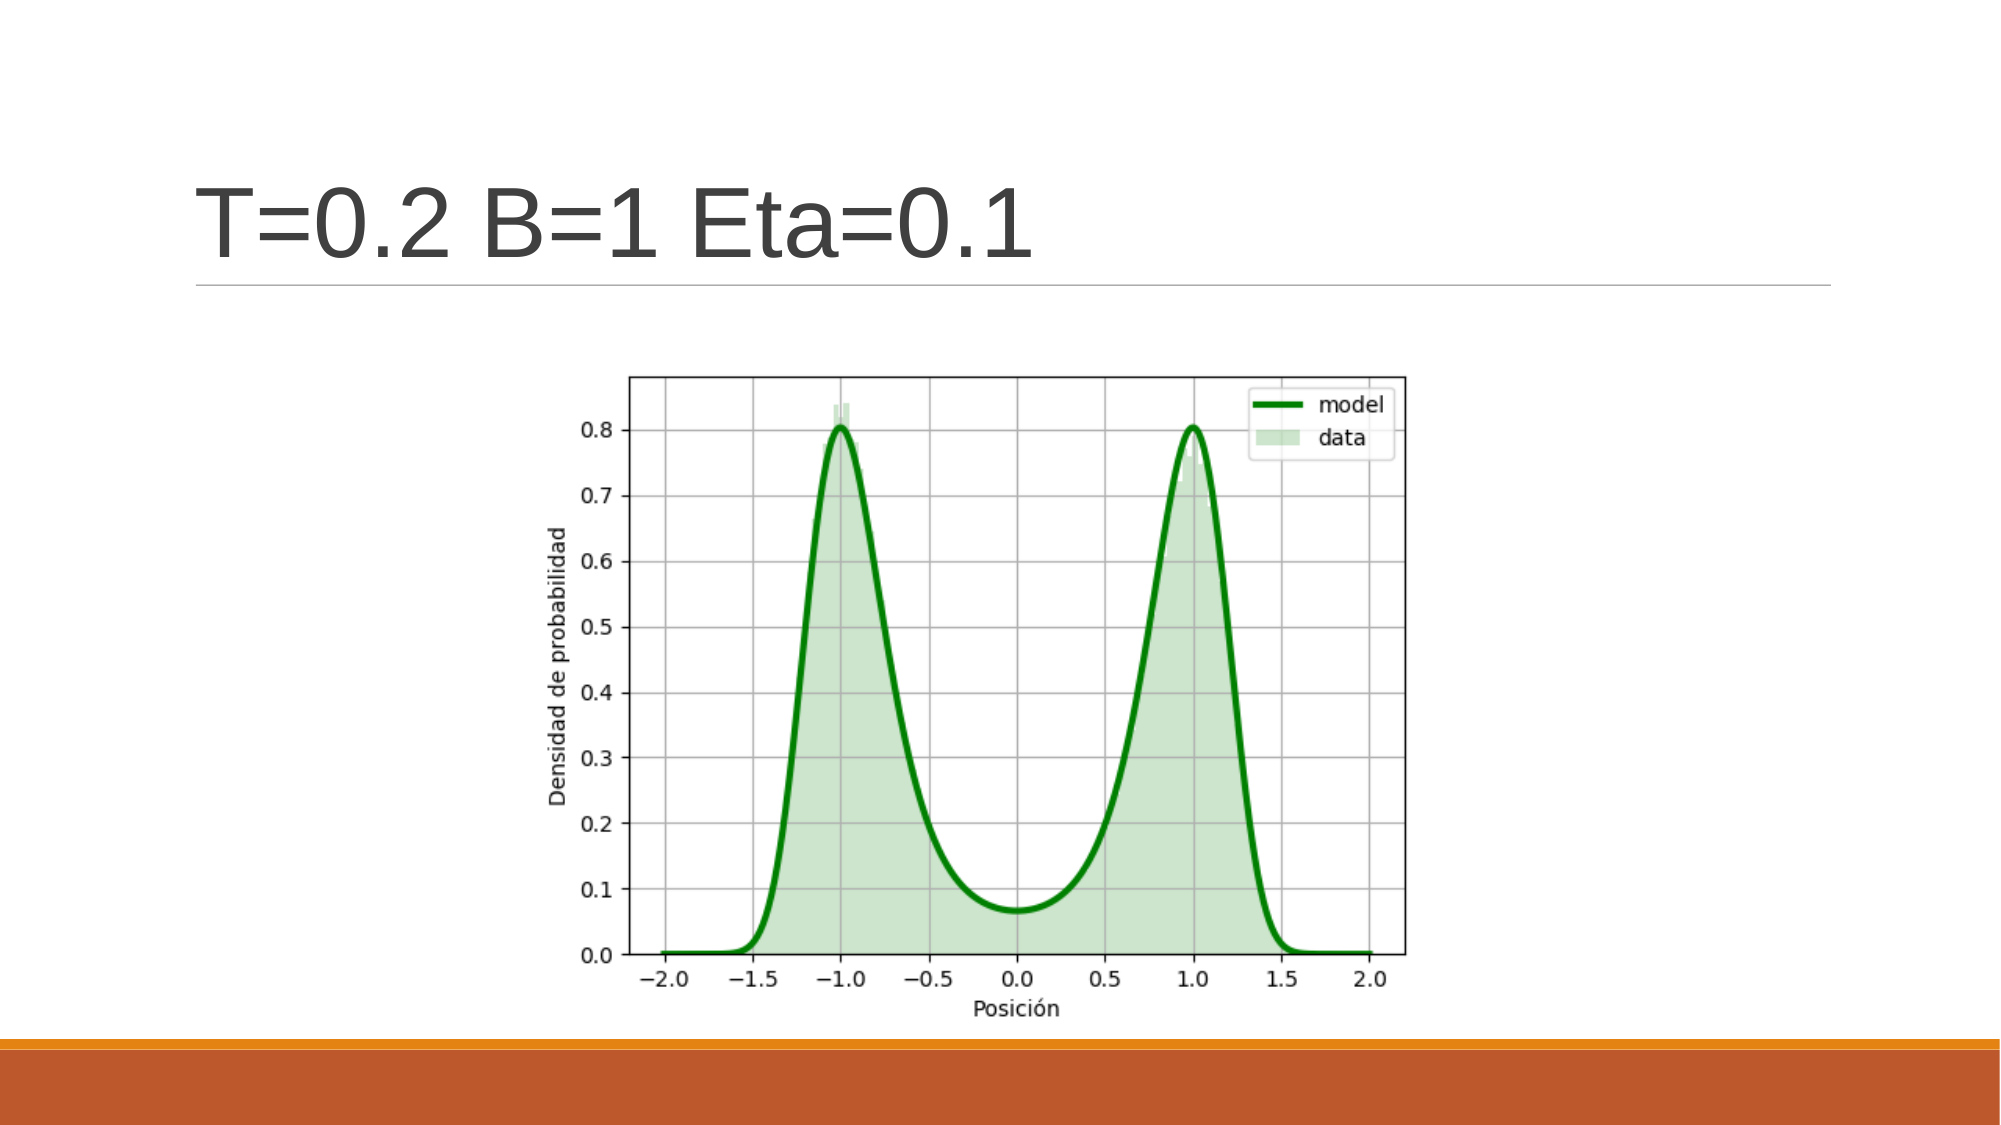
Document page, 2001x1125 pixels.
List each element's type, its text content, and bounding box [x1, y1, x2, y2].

picture [504, 286, 1505, 1037]
text_box T=0.2 B=1 Eta=0.1 [180, 47, 1830, 285]
